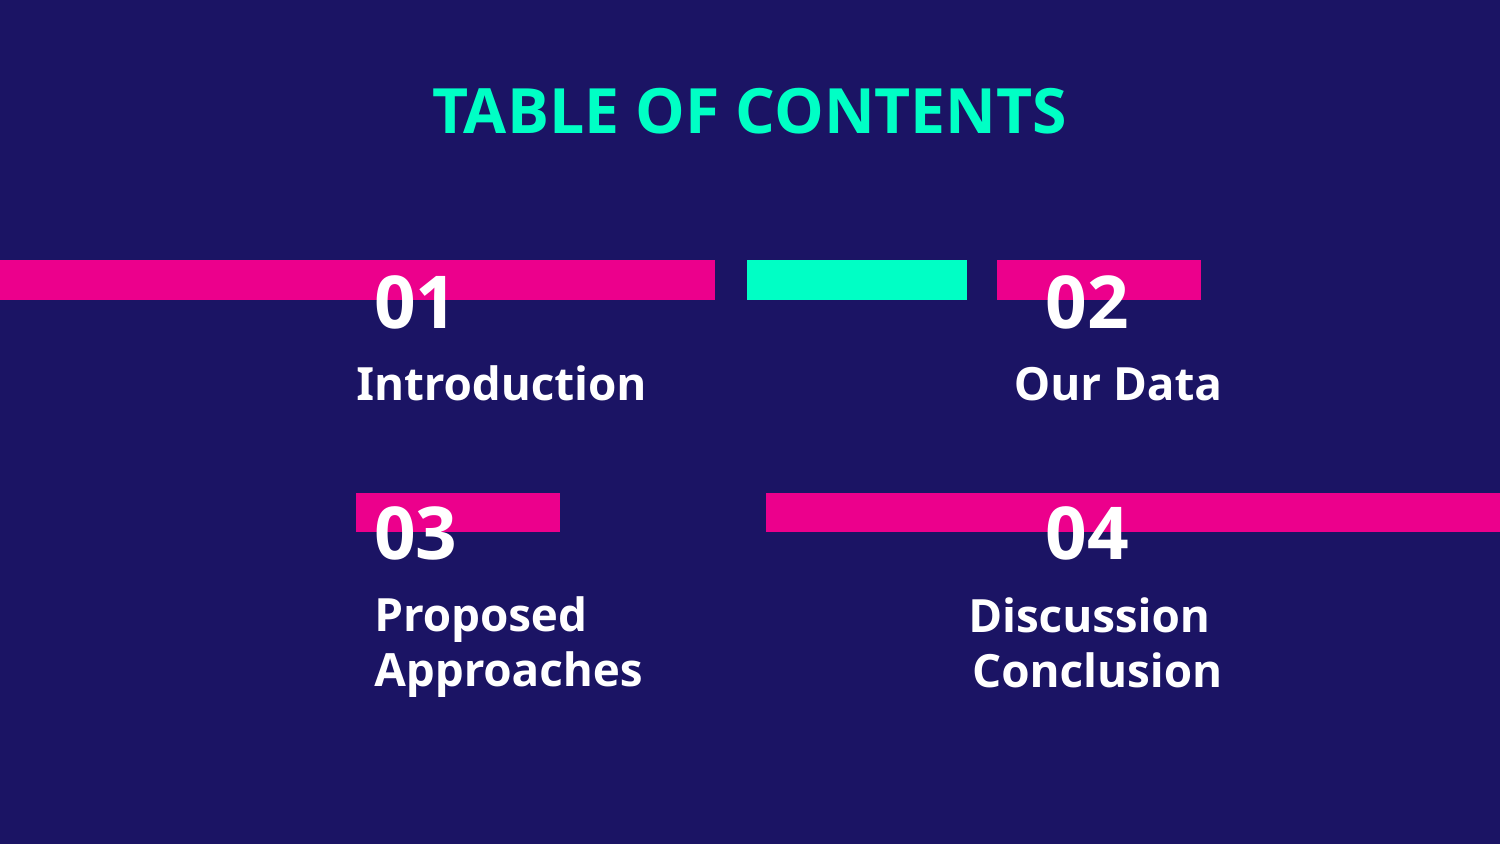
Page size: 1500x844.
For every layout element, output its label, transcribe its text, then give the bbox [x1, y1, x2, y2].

title TABLE OF CONTENTS [209, 56, 1291, 166]
title 01 [359, 303, 715, 343]
title 04 [789, 534, 1145, 574]
subtitle Our Data [882, 354, 1238, 474]
subtitle Discussion Conclusion [789, 586, 1238, 705]
title 03 [359, 534, 715, 574]
subtitle Proposed Approaches [359, 586, 715, 732]
title 02 [789, 303, 1145, 343]
subtitle Introduction [341, 354, 733, 425]
